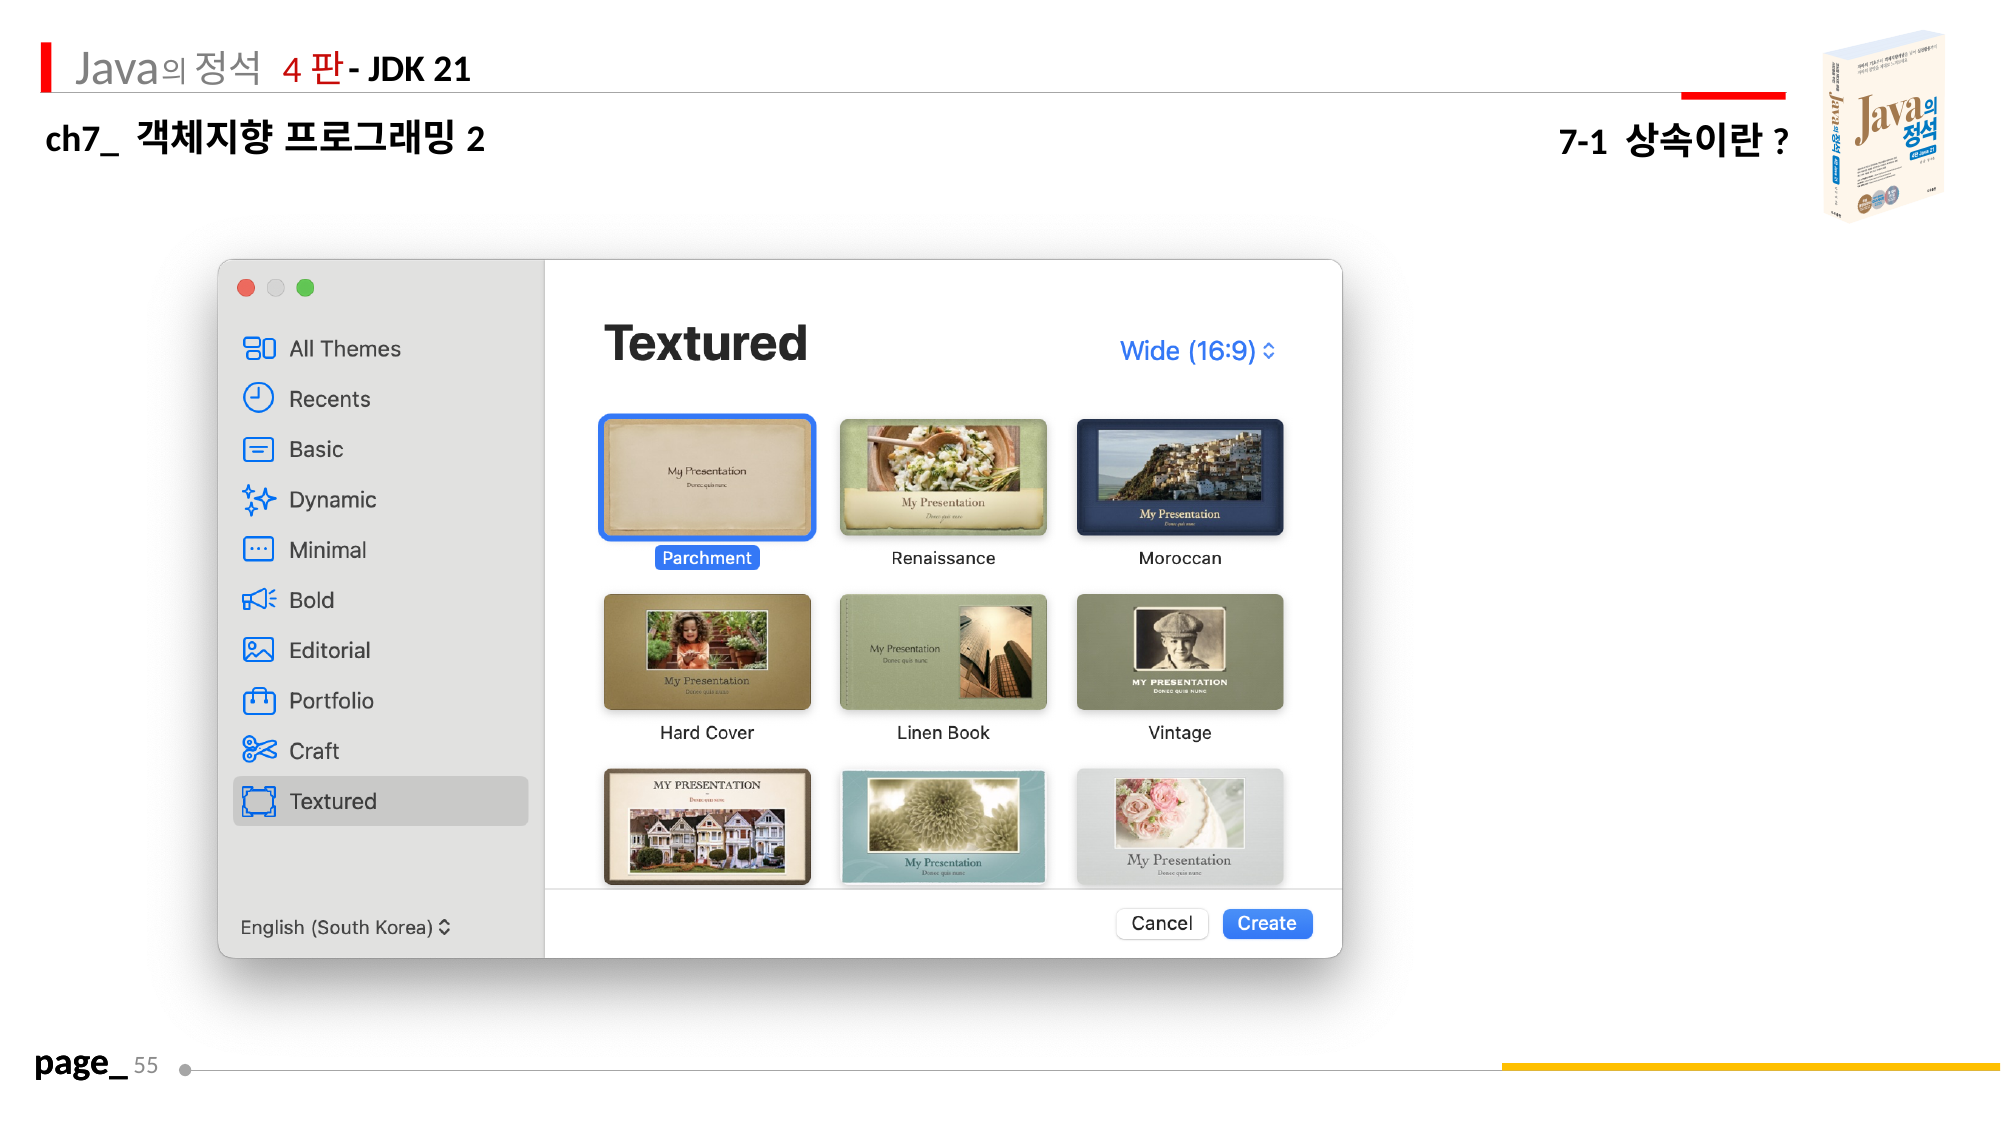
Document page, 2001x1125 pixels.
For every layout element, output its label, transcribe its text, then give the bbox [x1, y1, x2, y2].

text_box 7-1 상속이란? [1415, 109, 1805, 169]
text_box page_ [19, 1030, 145, 1090]
picture [1819, 26, 1950, 228]
picture [135, 203, 1425, 1067]
slide_number 55 [106, 1067, 174, 1094]
